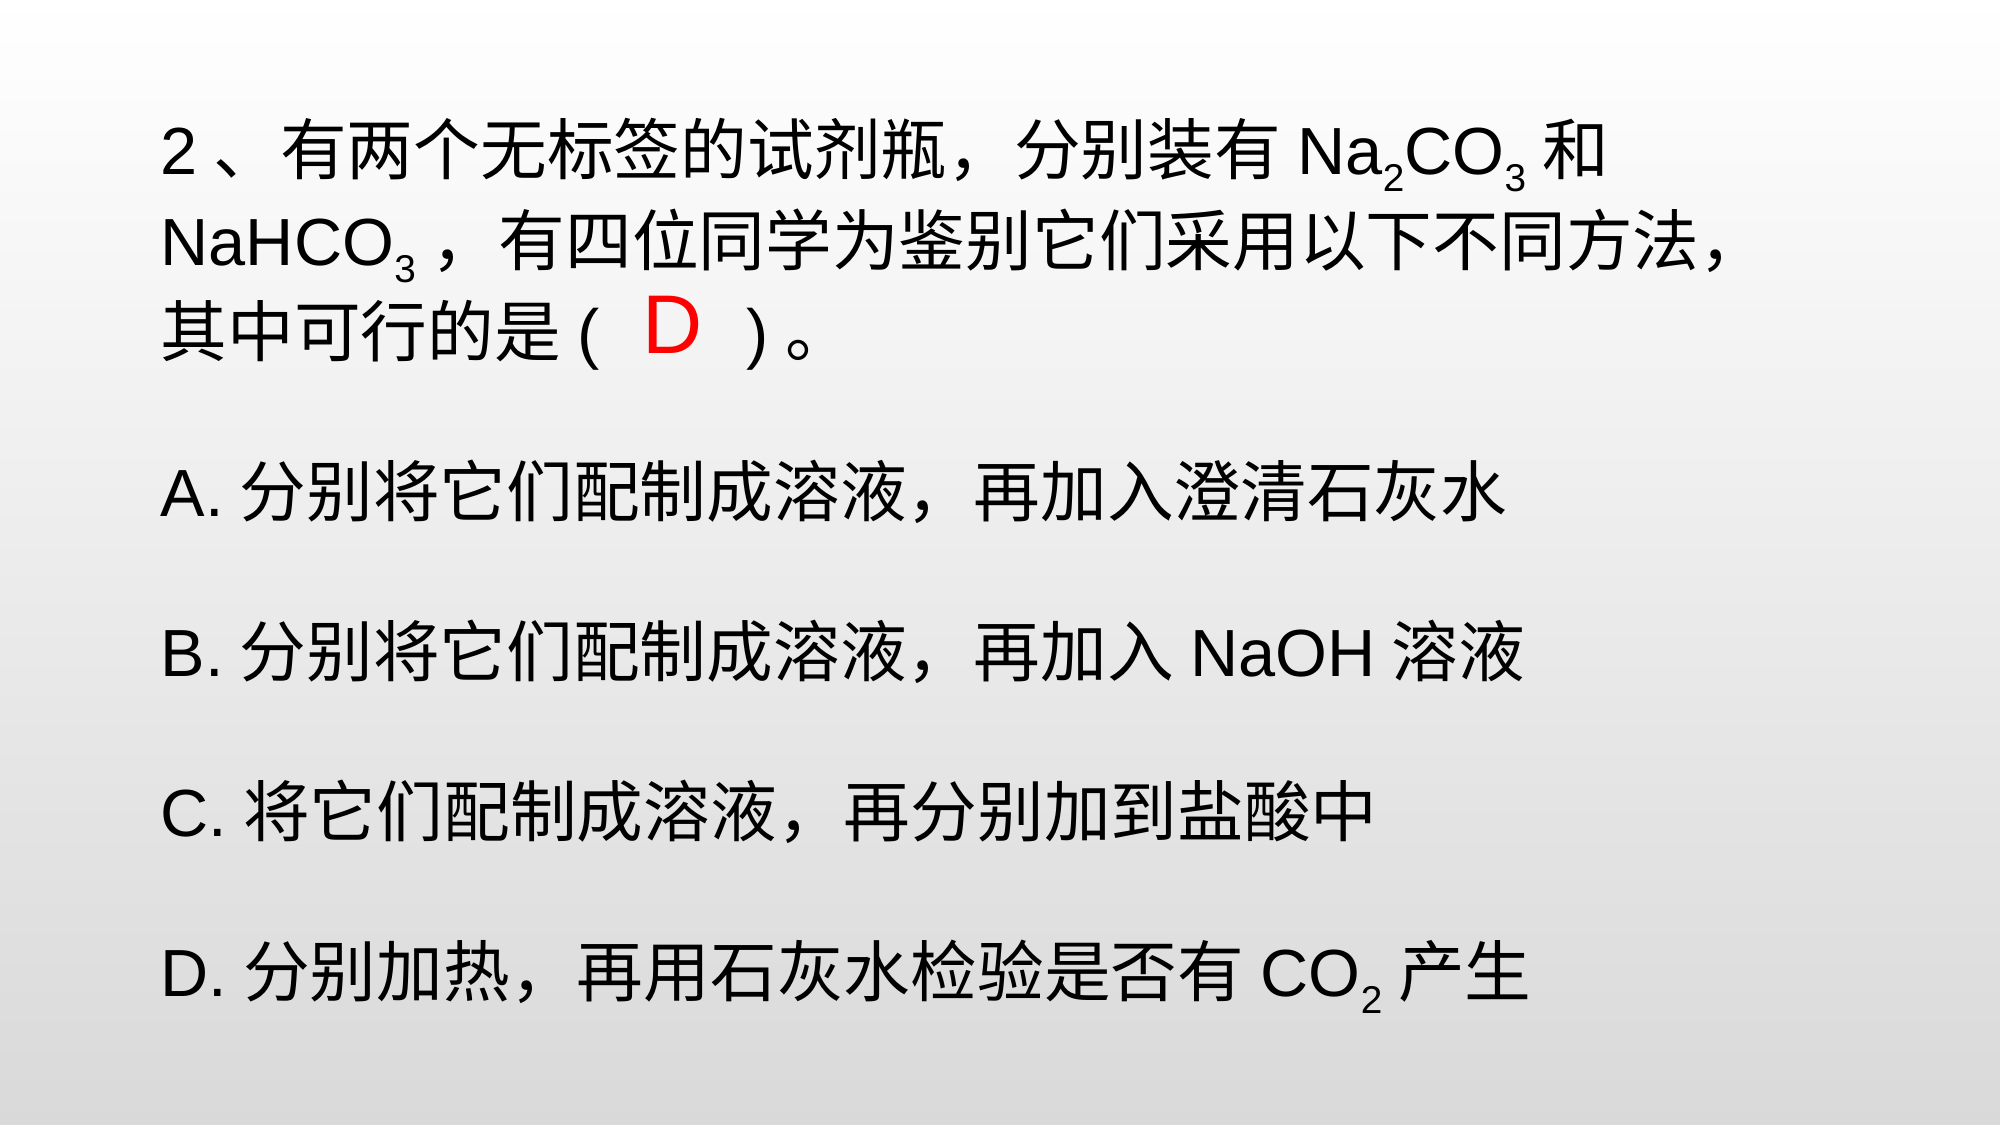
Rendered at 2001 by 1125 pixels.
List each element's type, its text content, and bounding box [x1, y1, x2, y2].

text_box D [627, 263, 693, 378]
text_box 2、有两个无标签的试剂瓶，分别装有Na2CO3和NaHCO3，有四位同学为鉴别它们采用以下不同方法，其中可行的是( )。 A.分别将它们配制成溶液，再加入澄清石灰水 B.分别将它们配制成溶液，再加入NaOH溶液 C.将它们配制成溶液，再分别加到盐酸中 D.分别加热，再用石灰水检验是否有CO2产生 [145, 100, 1797, 1029]
